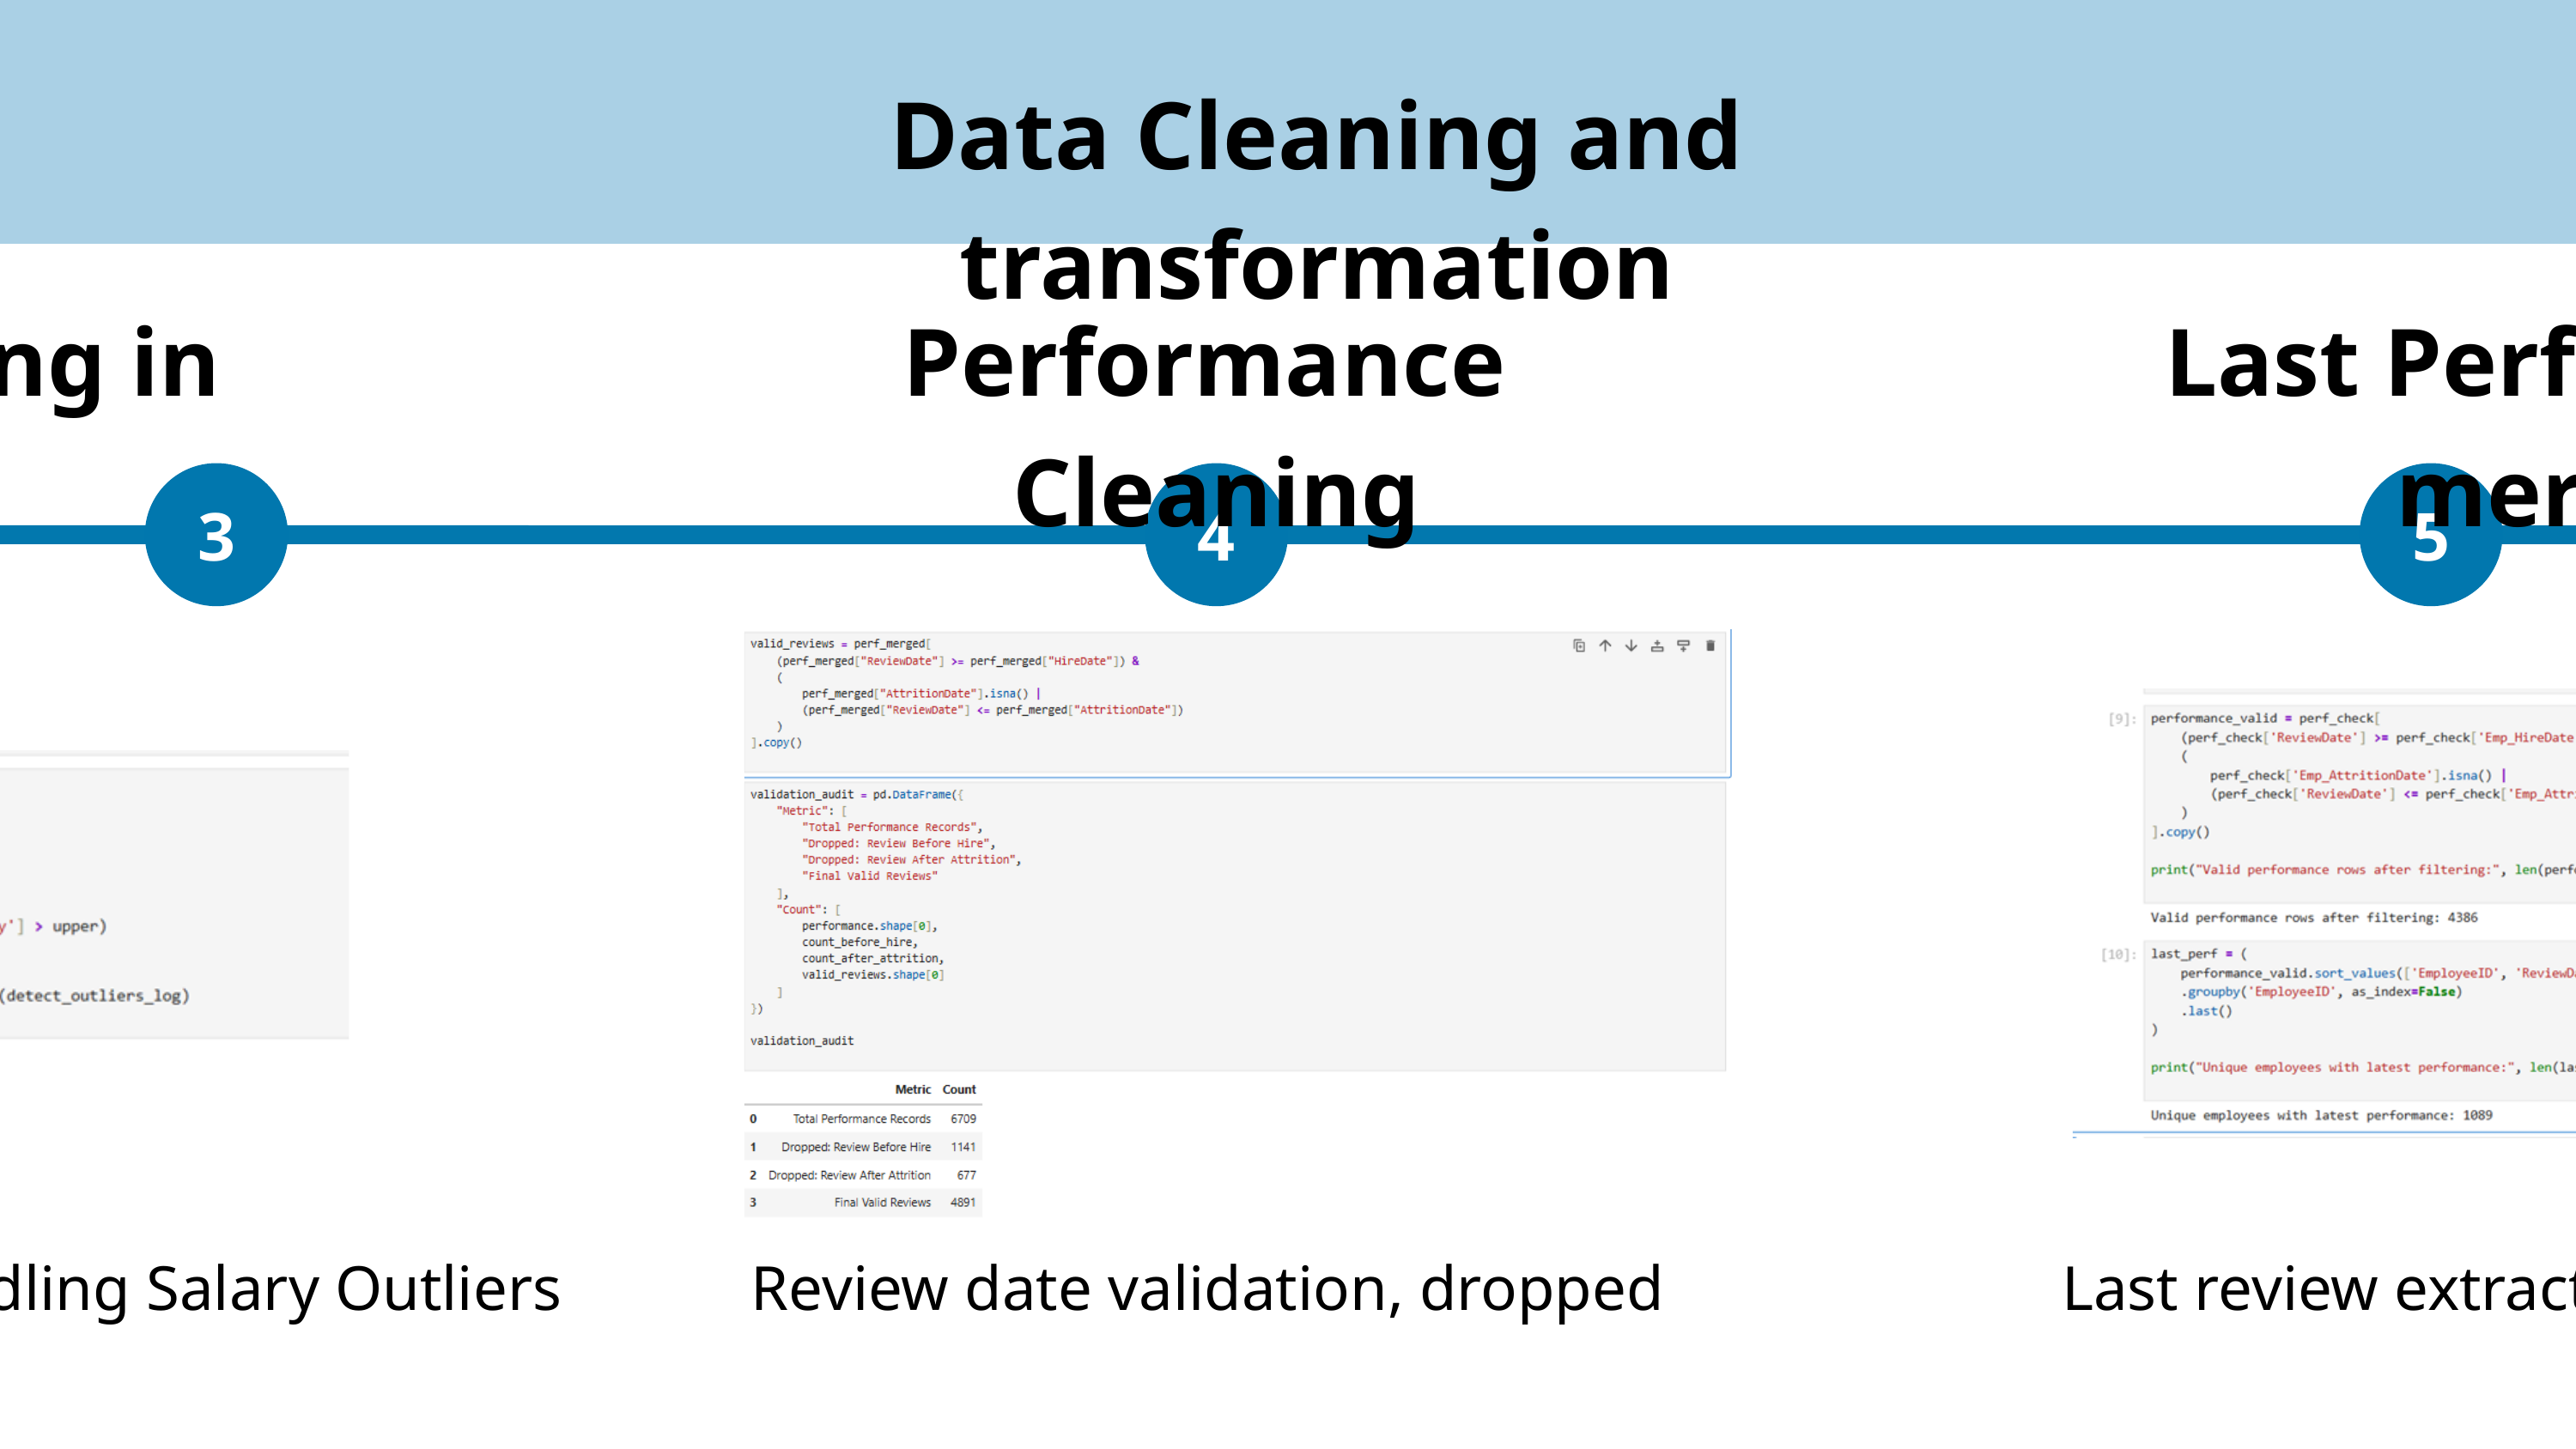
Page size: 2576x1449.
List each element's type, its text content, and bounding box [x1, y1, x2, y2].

text_box Last review extracted and merged [1810, 1237, 2576, 1323]
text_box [0, 0, 2576, 245]
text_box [144, 463, 289, 607]
text_box Review date validation, dropped [951, 1237, 1810, 1323]
text_box Data Cleaning and transformation [532, 254, 2102, 318]
text_box [2072, 688, 2576, 1138]
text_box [1145, 463, 1289, 607]
text_box [0, 750, 349, 1041]
text_box Further Cleaning in Python [0, 284, 382, 545]
text_box Performance Cleaning [701, 318, 1733, 545]
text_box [2359, 463, 2503, 607]
text_box [744, 629, 1733, 1229]
text_box Last Performance merged [1988, 284, 2576, 545]
text_box Handling Salary Outliers [0, 1237, 951, 1323]
